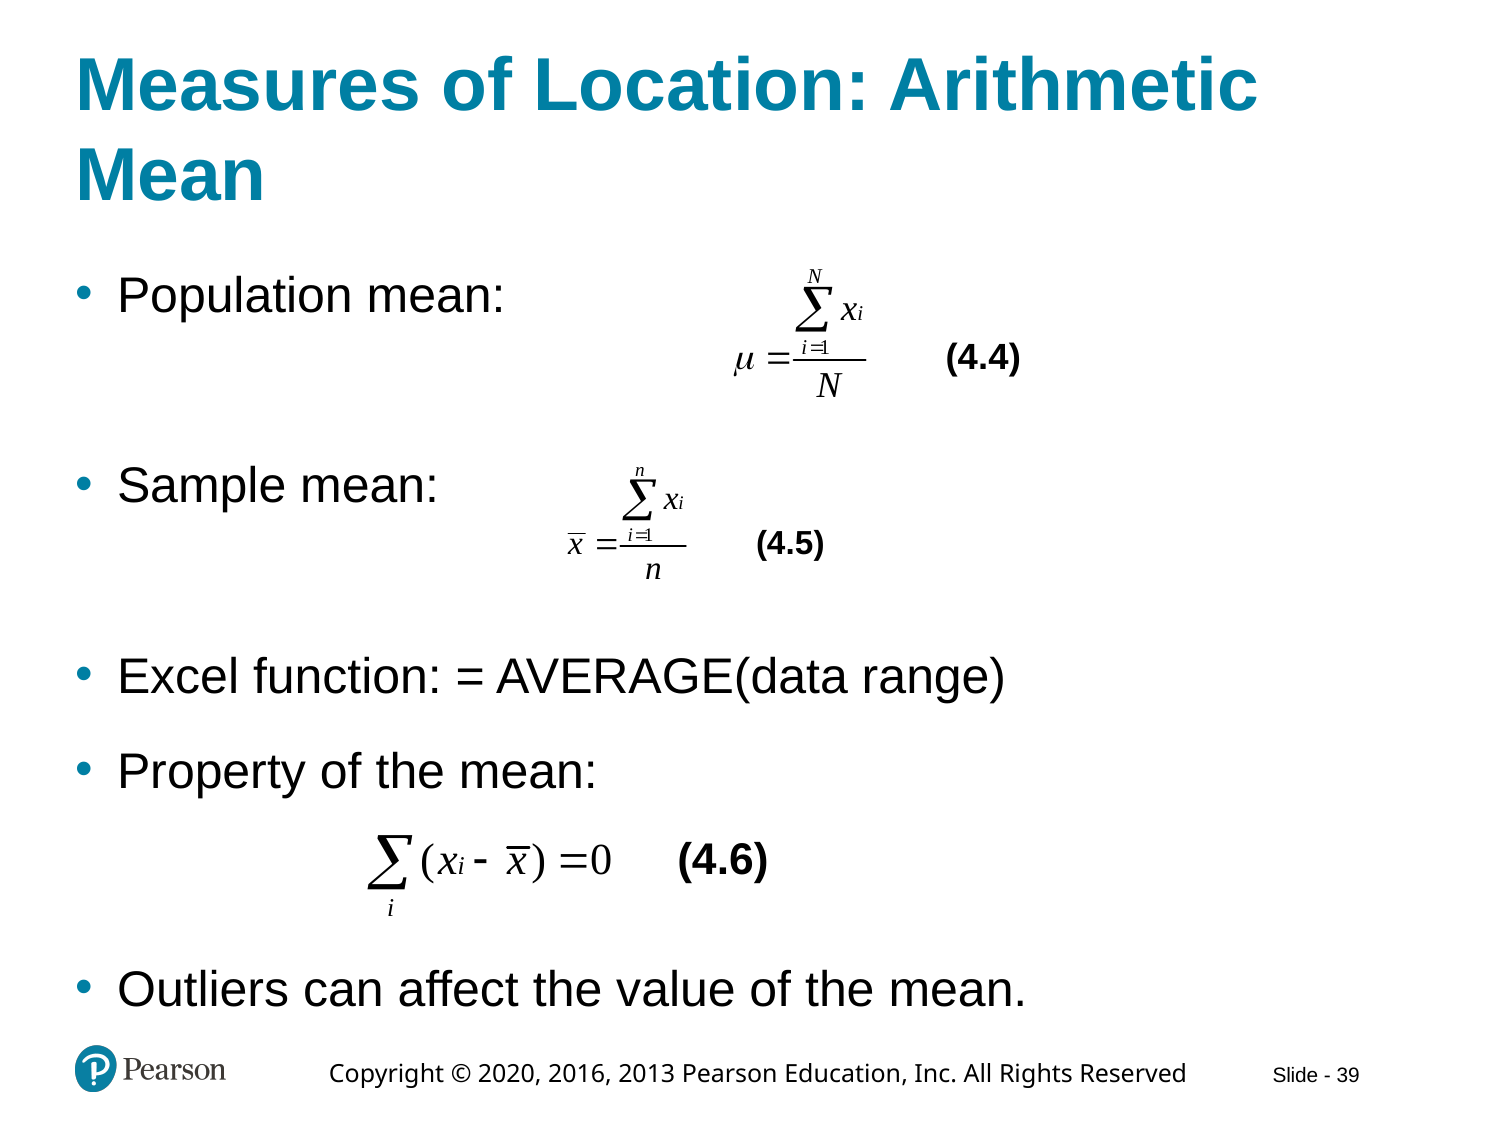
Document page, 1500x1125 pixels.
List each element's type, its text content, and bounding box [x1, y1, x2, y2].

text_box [726, 259, 1029, 406]
list Property of the mean: [75, 737, 1163, 799]
picture [75, 1078, 86, 1092]
picture [75, 1045, 90, 1061]
list Excel function: = AVERAGE(data range) [75, 640, 1163, 704]
picture [83, 1054, 109, 1079]
title Measures of Location: Arithmetic Mean [75, 35, 1425, 216]
list Outliers can affect the value of the mean. [75, 952, 1188, 1017]
picture [101, 1045, 226, 1092]
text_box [561, 453, 831, 588]
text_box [360, 826, 775, 927]
list Population mean: [75, 262, 575, 366]
list Sample mean: [75, 452, 500, 554]
